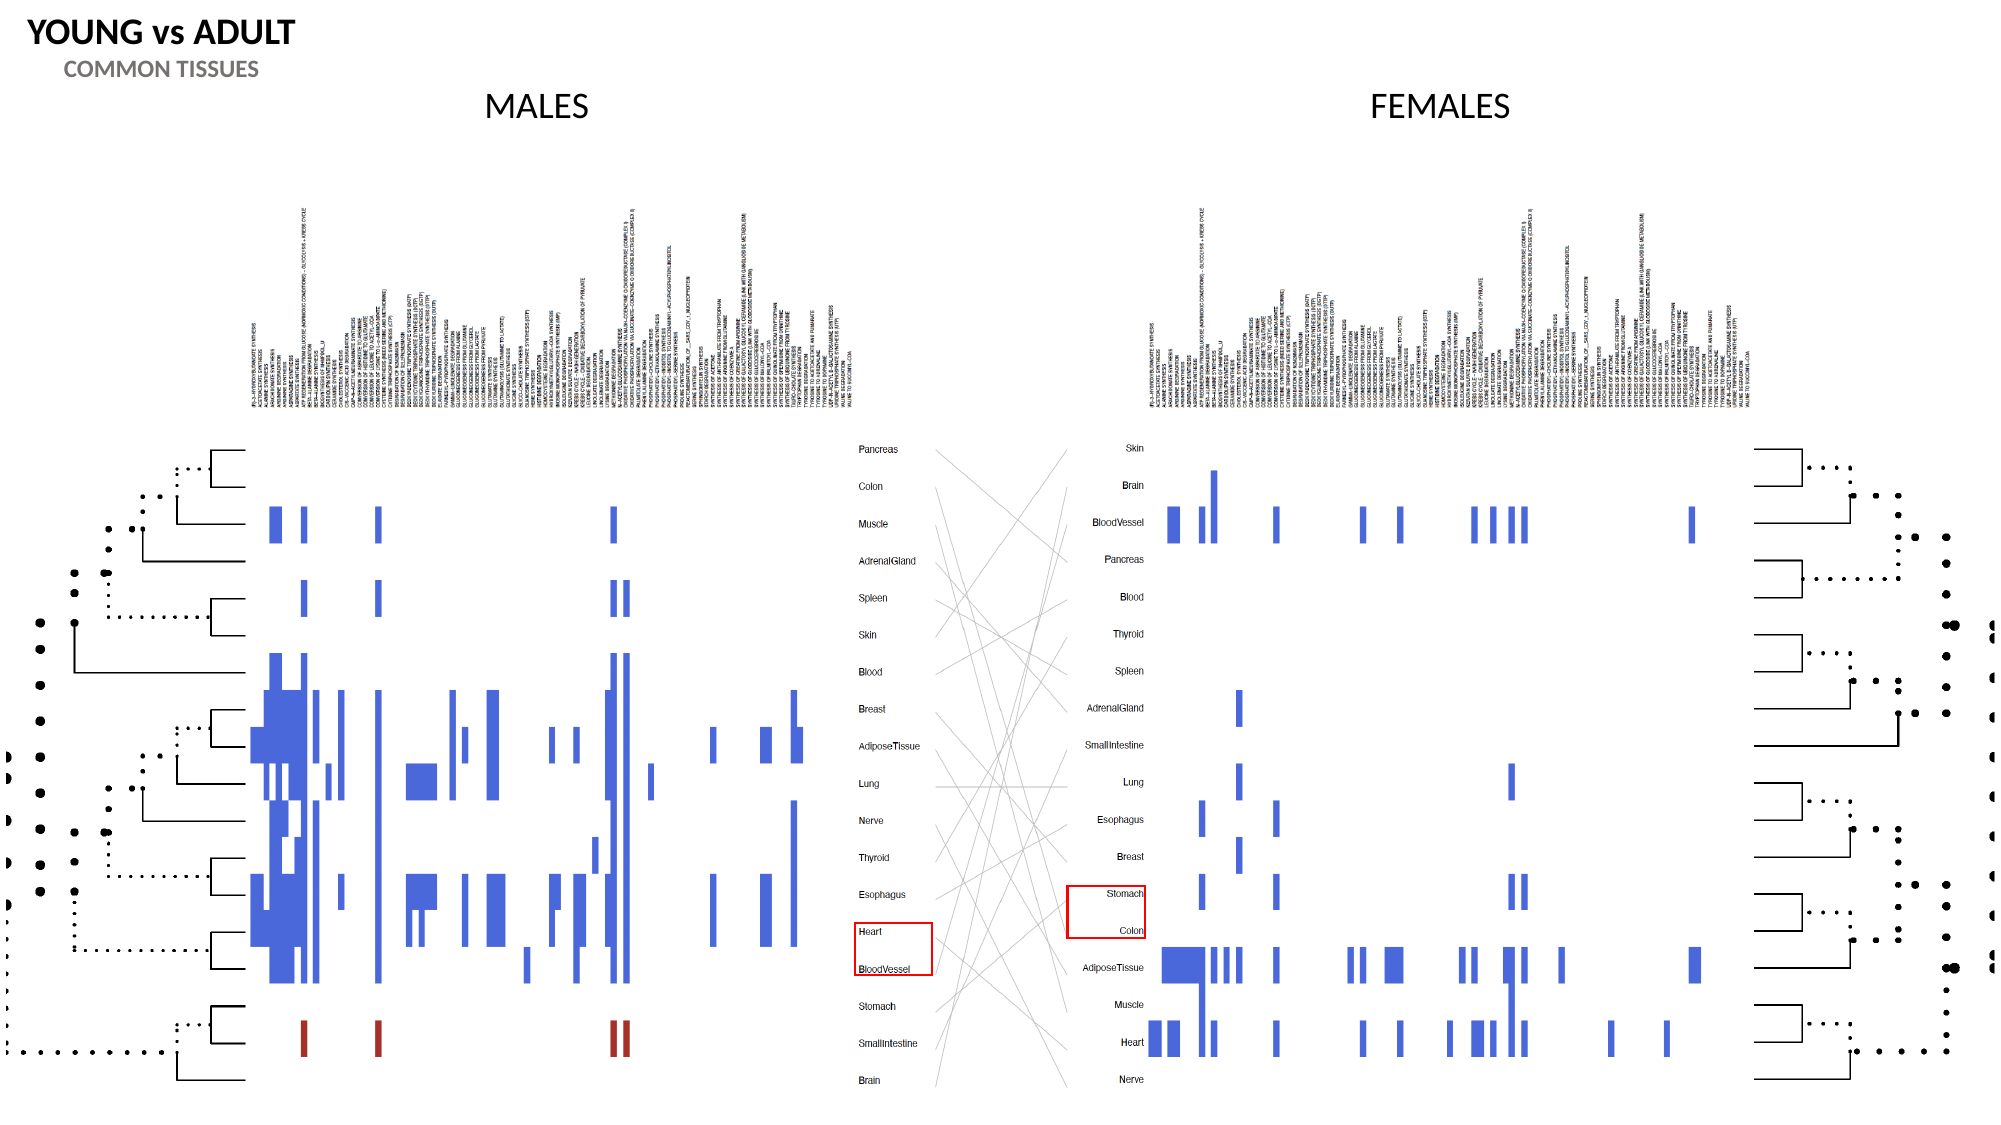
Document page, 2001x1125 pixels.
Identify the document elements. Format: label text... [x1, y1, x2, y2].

text_box MALES [469, 73, 619, 134]
picture [1, 204, 1999, 1110]
text_box YOUNG vs ADULT COMMON TISSUES [0, 0, 324, 90]
text_box FEMALES [1355, 73, 1531, 134]
